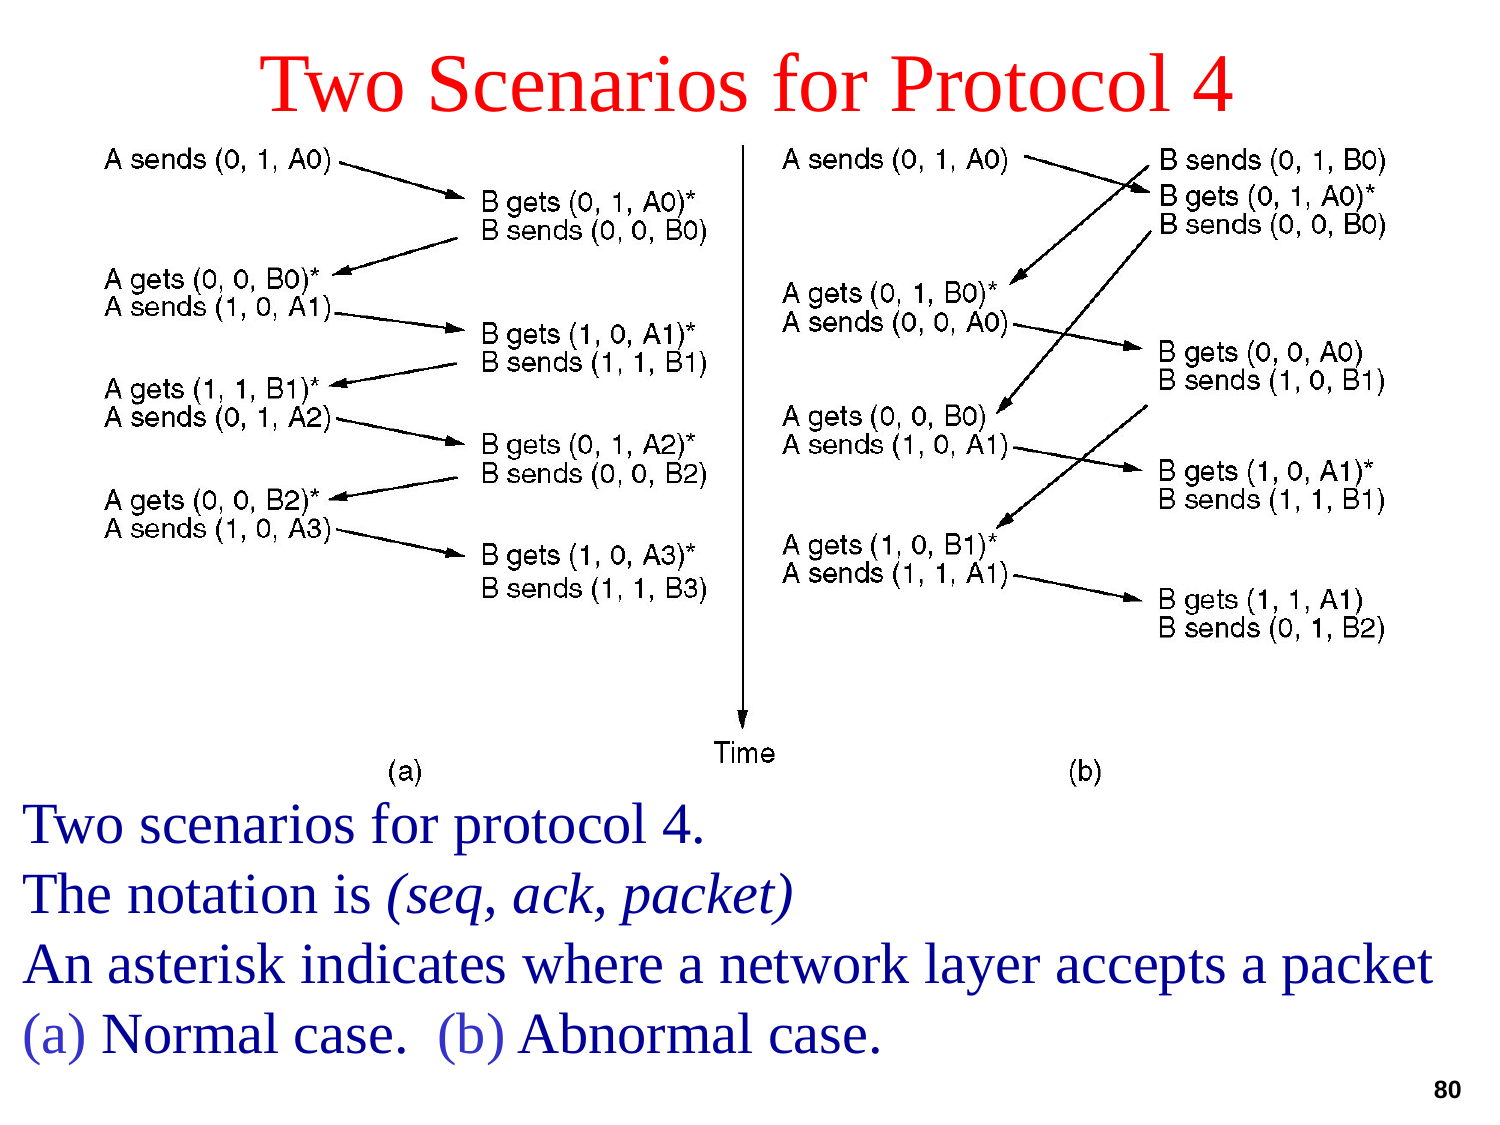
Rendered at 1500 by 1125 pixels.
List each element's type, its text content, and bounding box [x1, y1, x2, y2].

list Two scenarios for protocol 4. The notation is (seq, ack, packet) An asterisk indicates where a network layer accepts a packet (a) Normal case. (b) Abnormal case. [7, 777, 1485, 1125]
title Two Scenarios for Protocol 4 [25, 17, 1469, 141]
picture [103, 141, 1386, 787]
